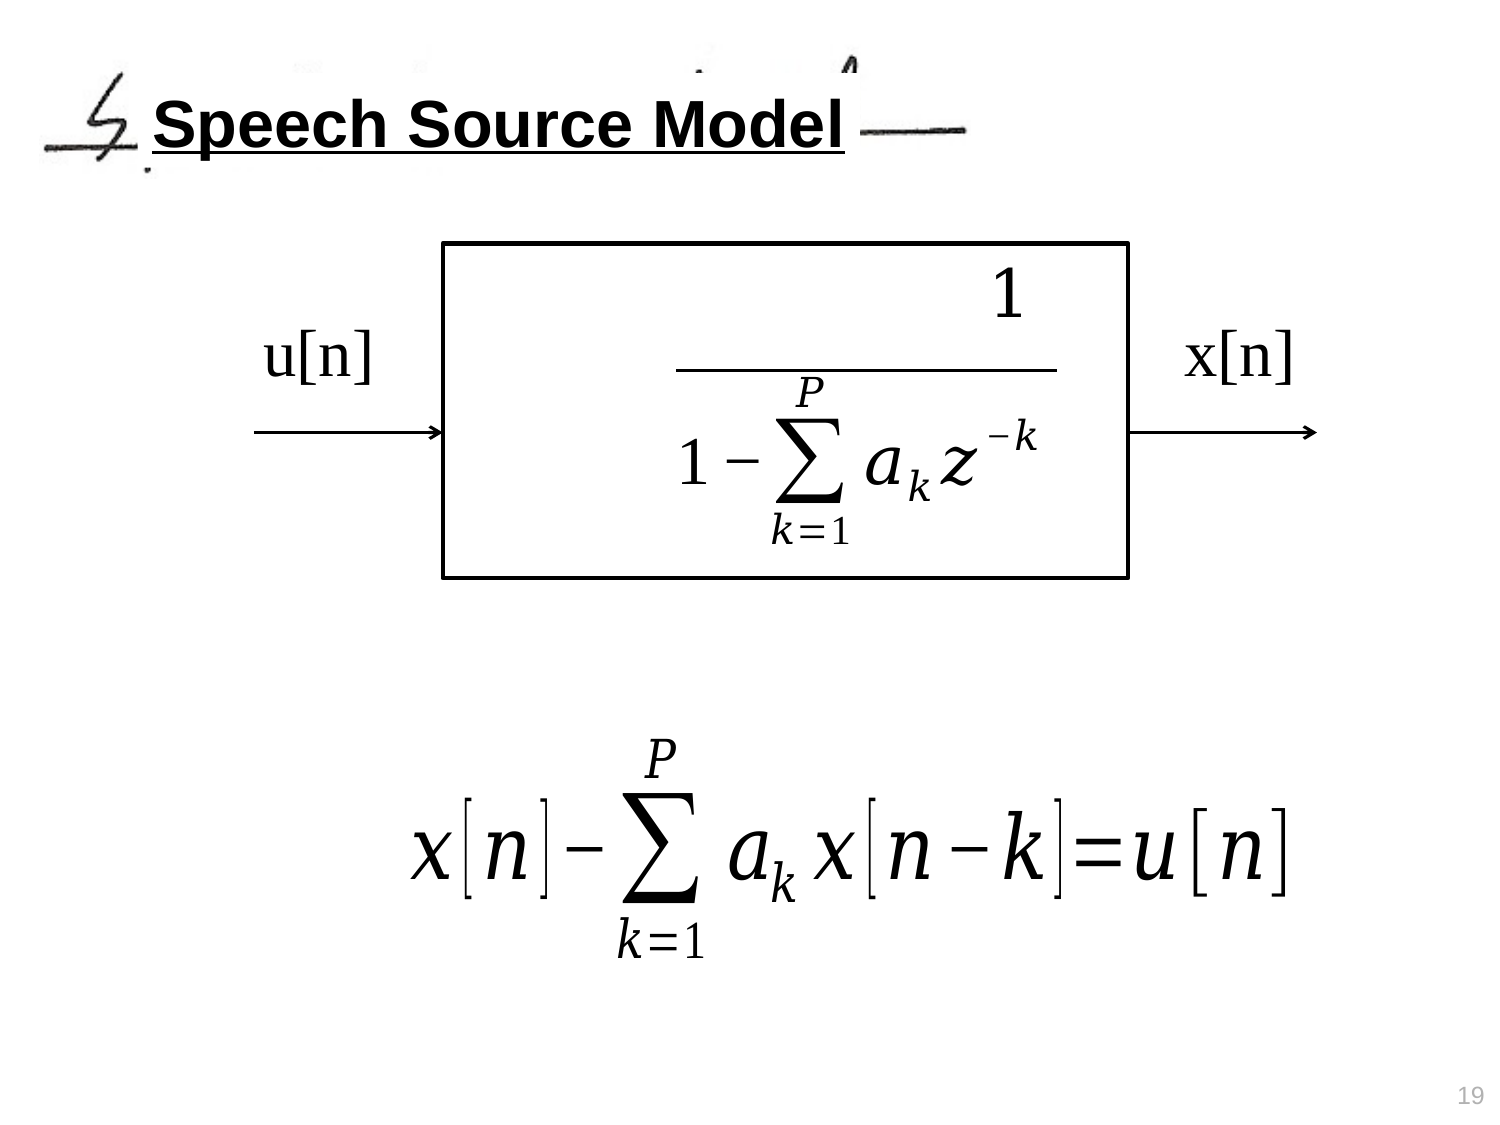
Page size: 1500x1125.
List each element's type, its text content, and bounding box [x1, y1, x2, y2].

text_box x[n] [1151, 302, 1329, 398]
slide_number 19 [1162, 1065, 1500, 1125]
text_box u[n] [230, 302, 408, 398]
picture [39, 42, 971, 180]
